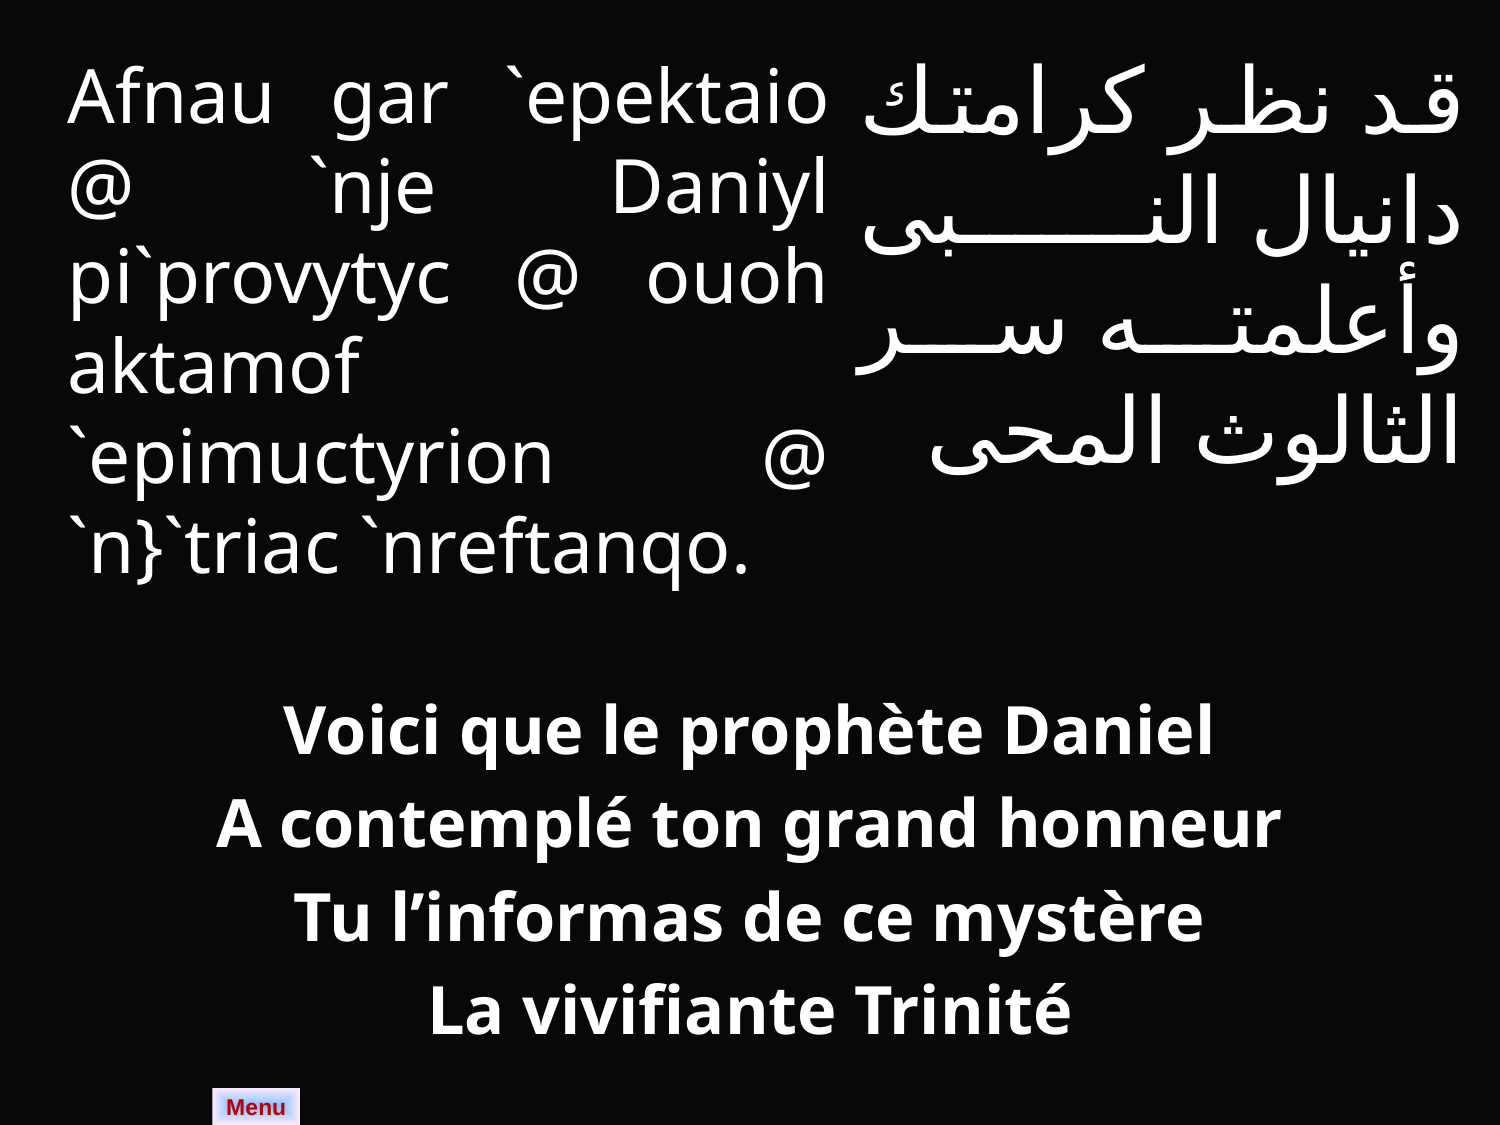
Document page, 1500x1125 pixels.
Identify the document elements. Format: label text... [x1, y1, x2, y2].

text_box Menu [212, 1087, 300, 1125]
text_box قد نظر كرامتك دانيال النبى وأعلمته سر الثالوث المحى [844, 34, 1480, 489]
text_box Afnau gar `epektaio @ `nje Daniyl pi`provytyc @ ouoh aktamof `epimuctyrion @ `n}`triac `nreftanqo. [53, 41, 845, 596]
text_box Voici que le prophète Daniel A contemplé ton grand honneur Tu l’informas de ce mystère La vivifiante Trinité [41, 680, 1459, 1056]
